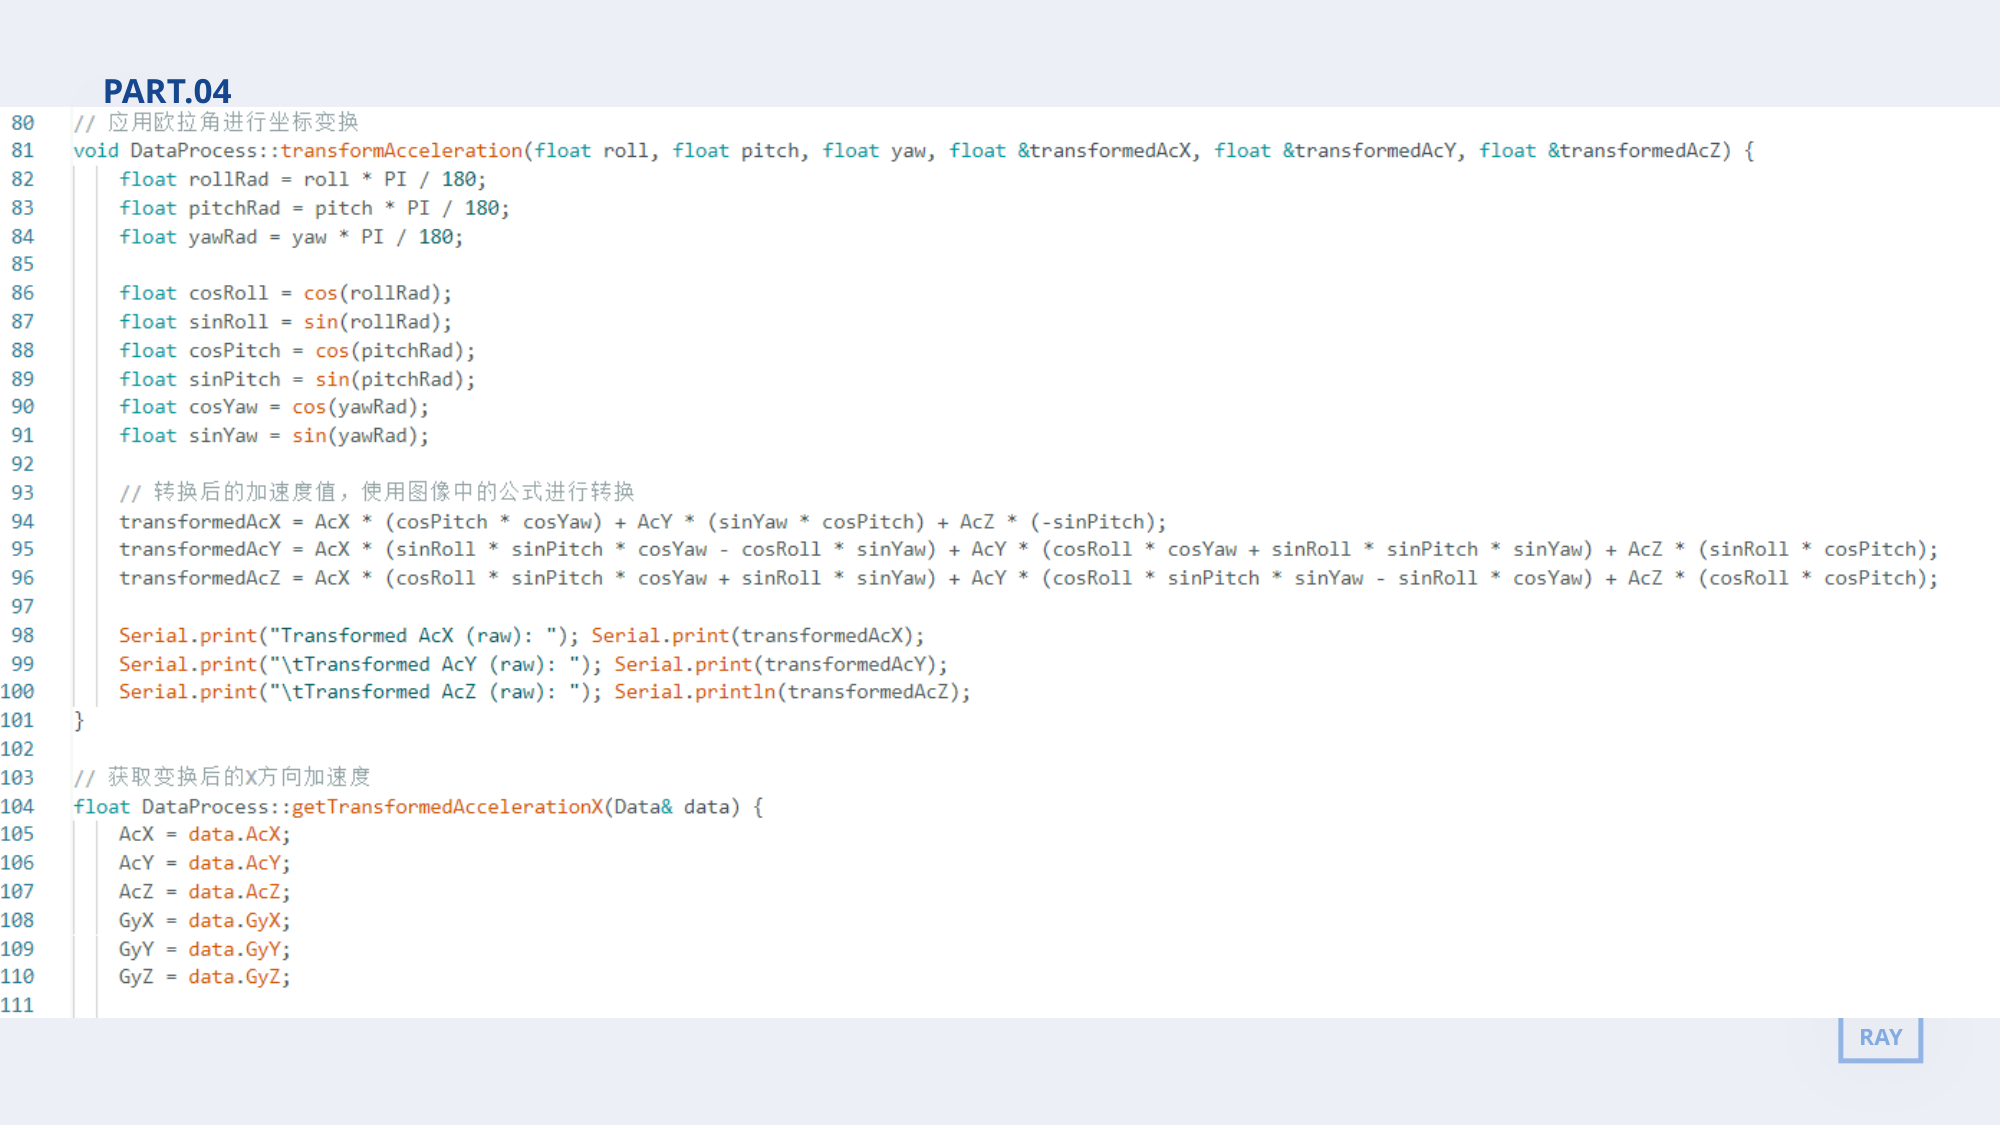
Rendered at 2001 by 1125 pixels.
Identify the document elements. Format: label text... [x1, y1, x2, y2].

text_box [1837, 1058, 1924, 1064]
picture [0, 107, 2000, 1018]
text_box RAY [1821, 1018, 1941, 1058]
text_box PART.04 [87, 62, 351, 107]
